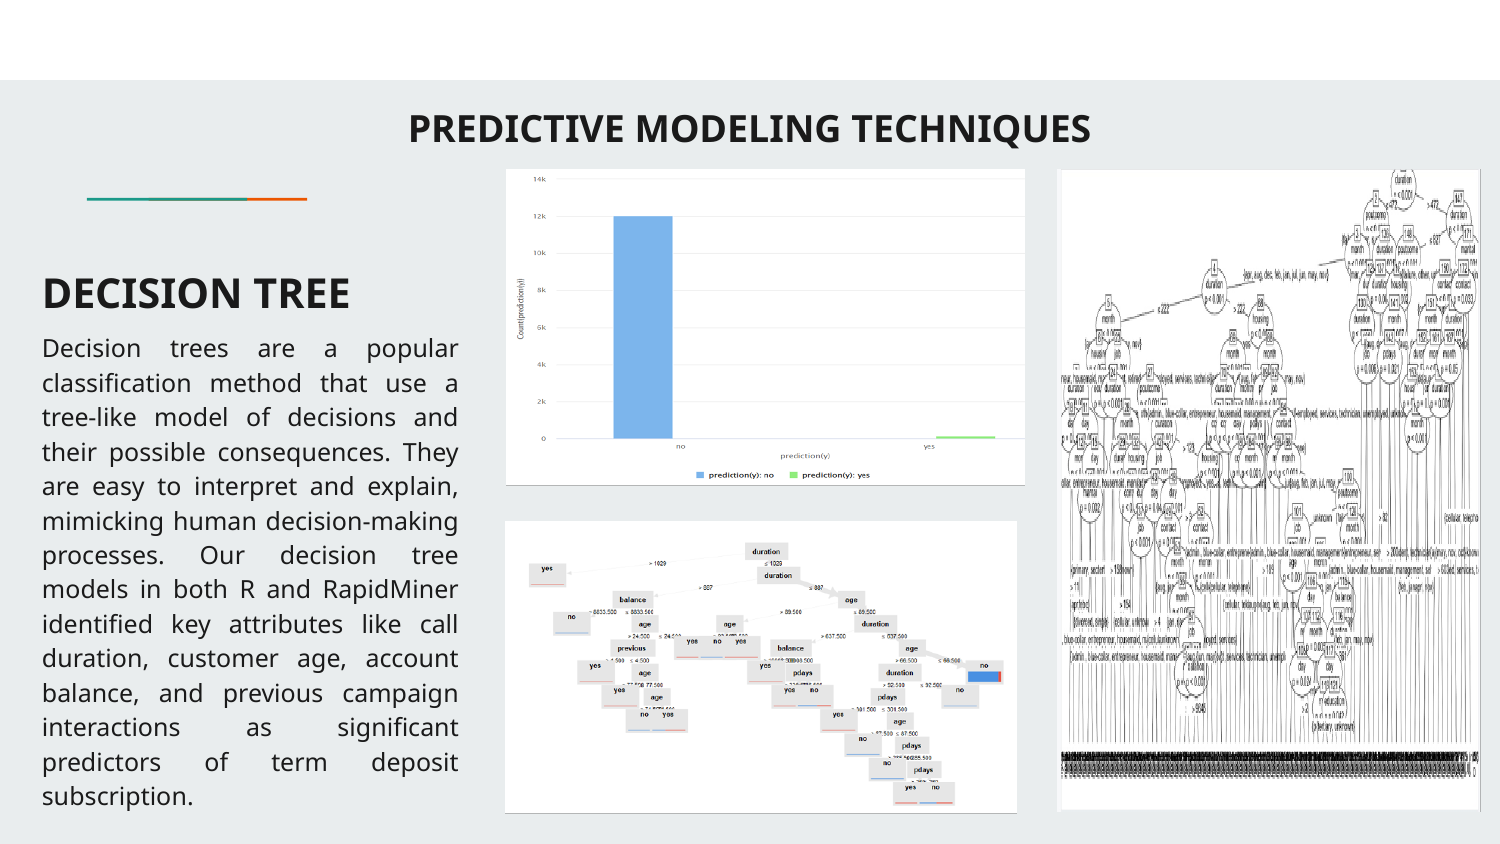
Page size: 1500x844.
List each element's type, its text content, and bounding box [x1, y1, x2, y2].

picture [1055, 169, 1482, 814]
picture [505, 169, 1026, 486]
picture [505, 521, 1017, 814]
text_box Decision trees are a popular classification method that use a tree-like model of decisions and their possible consequences. They are easy to interpret and explain, mimicking human decision-making processes. Our decision tree models in both R and RapidMiner identified key attributes like call duration, customer age, account balance, and previous campaign interactions as significant predictors of term deposit subscription. [26, 313, 475, 844]
title PREDICTIVE MODELING TECHNIQUES [387, 90, 1113, 170]
title DECISION TREE [26, 251, 378, 313]
